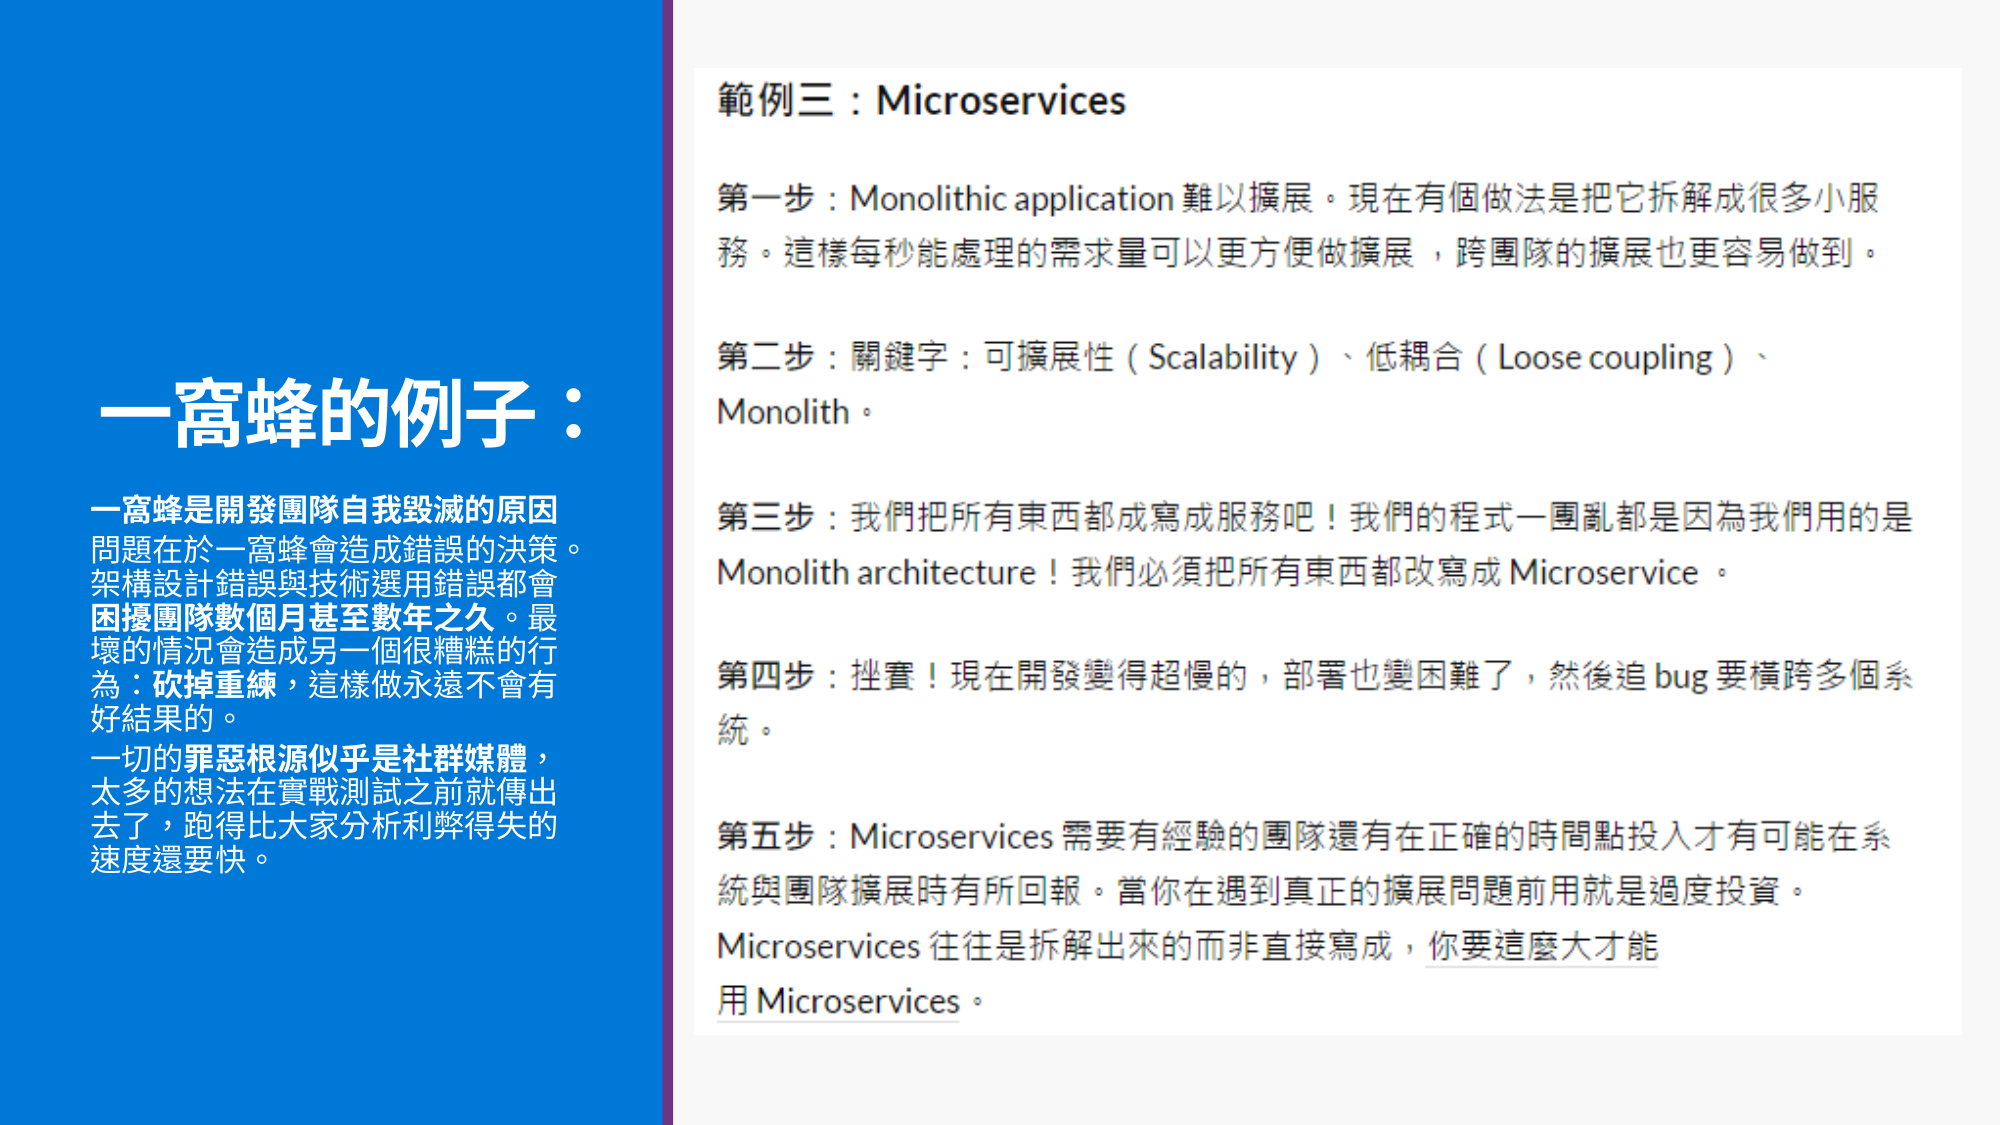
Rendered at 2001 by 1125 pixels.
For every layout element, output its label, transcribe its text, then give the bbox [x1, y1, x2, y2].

list 一窩蜂是開發團隊自我毀滅的原因 問題在於一窩蜂會造成錯誤的決策。架構設計錯誤與技術選用錯誤都會困擾團隊數個月甚至數年之久。最壞的情況會造成另一個很糟糕的行為：砍掉重練，這樣做永遠不會有好結果的。 一切的罪惡根源似乎是社群媒體，太多的想法在實戰測試之前就傳出去了，跑得比大家分析利弊得失的速度還要快。 [75, 479, 600, 1035]
title 一窩蜂的例子： [75, 97, 600, 473]
picture [693, 67, 1962, 1035]
